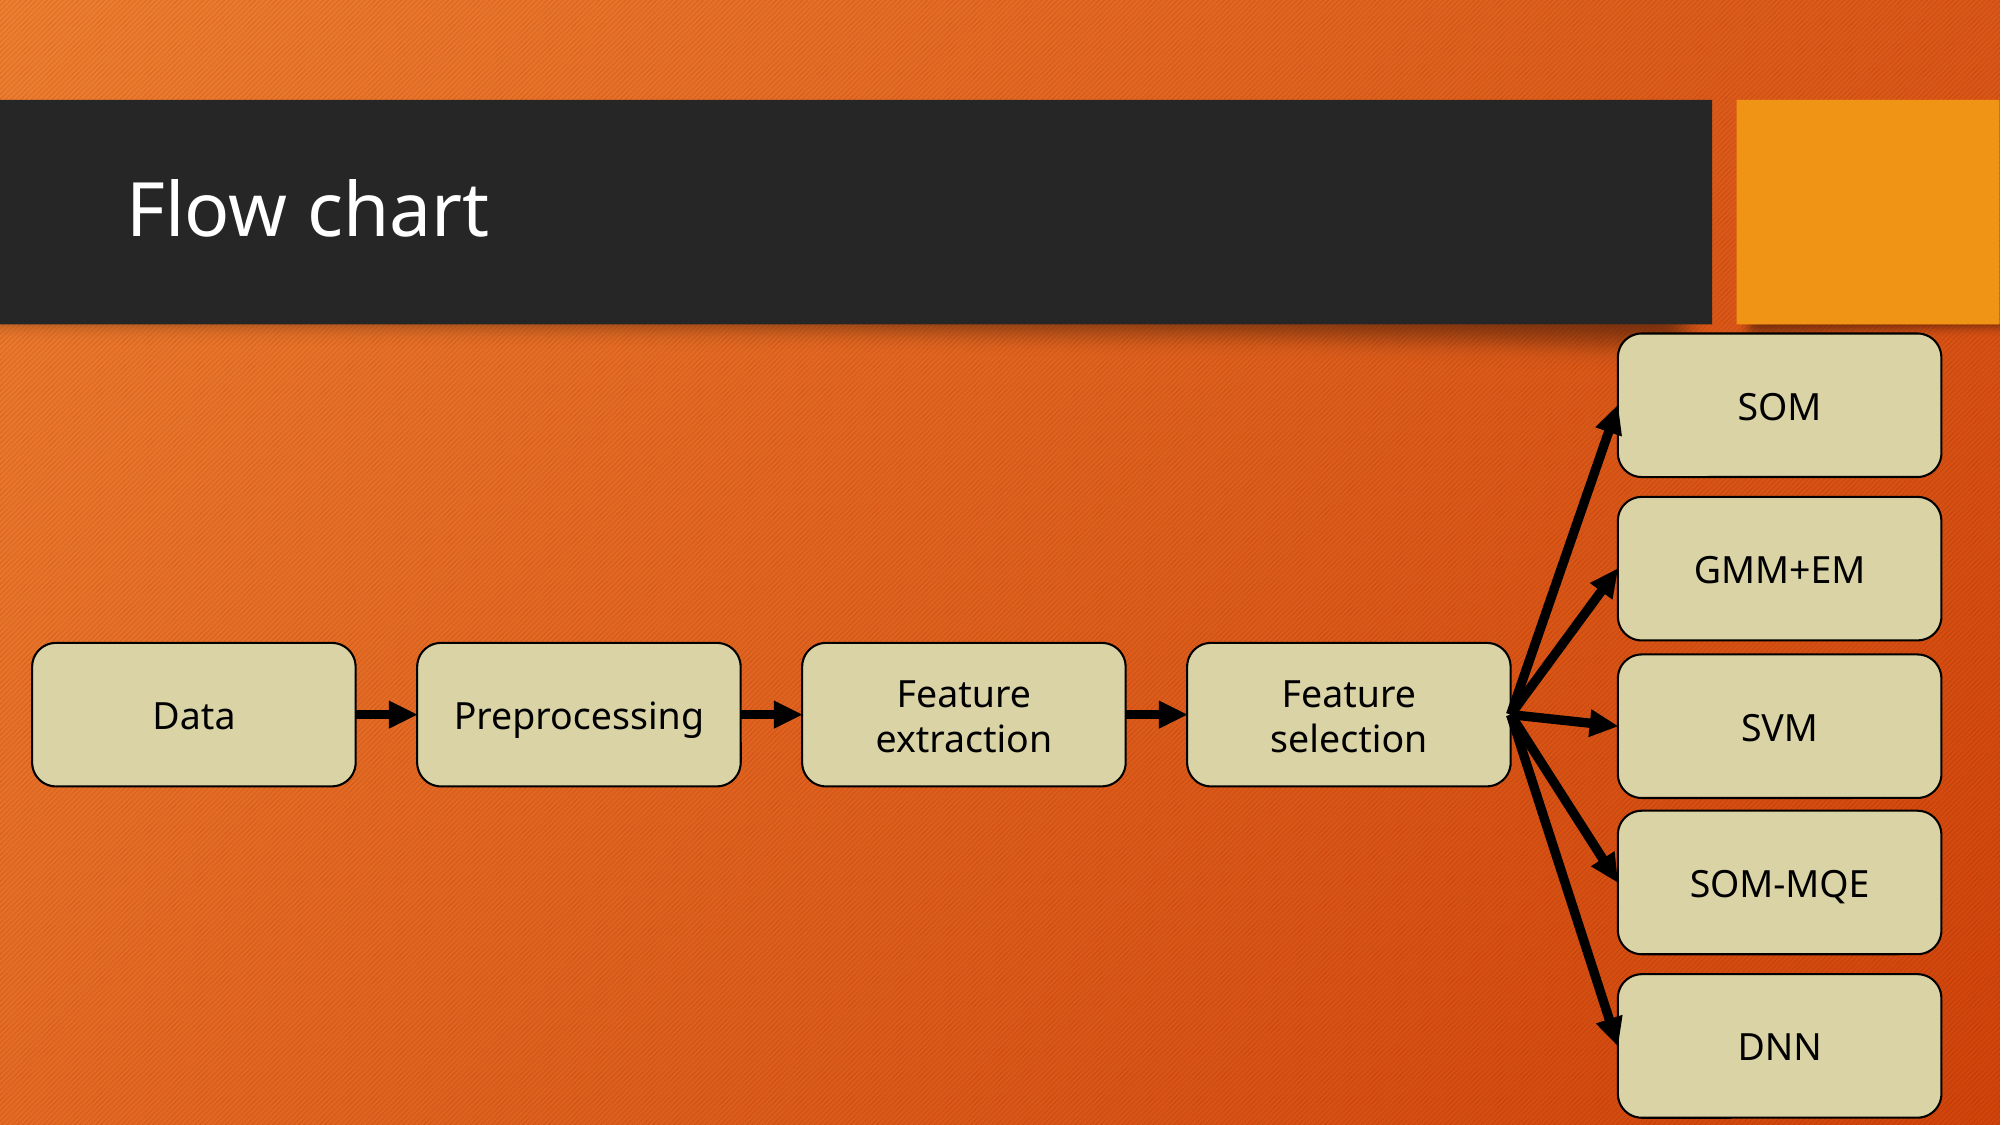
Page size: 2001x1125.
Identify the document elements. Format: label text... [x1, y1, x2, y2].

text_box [1510, 714, 1618, 1047]
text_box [1510, 404, 1618, 568]
text_box Data [31, 641, 357, 788]
title Flow chart [111, 123, 1689, 301]
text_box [1510, 568, 1618, 714]
picture [1736, 325, 2000, 347]
text_box Preprocessing [416, 641, 742, 788]
text_box Feature extraction [801, 641, 1127, 788]
text_box SOM-MQE [1618, 809, 1943, 956]
text_box SVM [1618, 653, 1943, 800]
text_box GMM+EM [1618, 495, 1943, 642]
text_box SOM [1616, 332, 1943, 479]
text_box Feature selection [1186, 641, 1510, 788]
picture [0, 325, 1713, 376]
text_box DNN [1616, 973, 1943, 1119]
